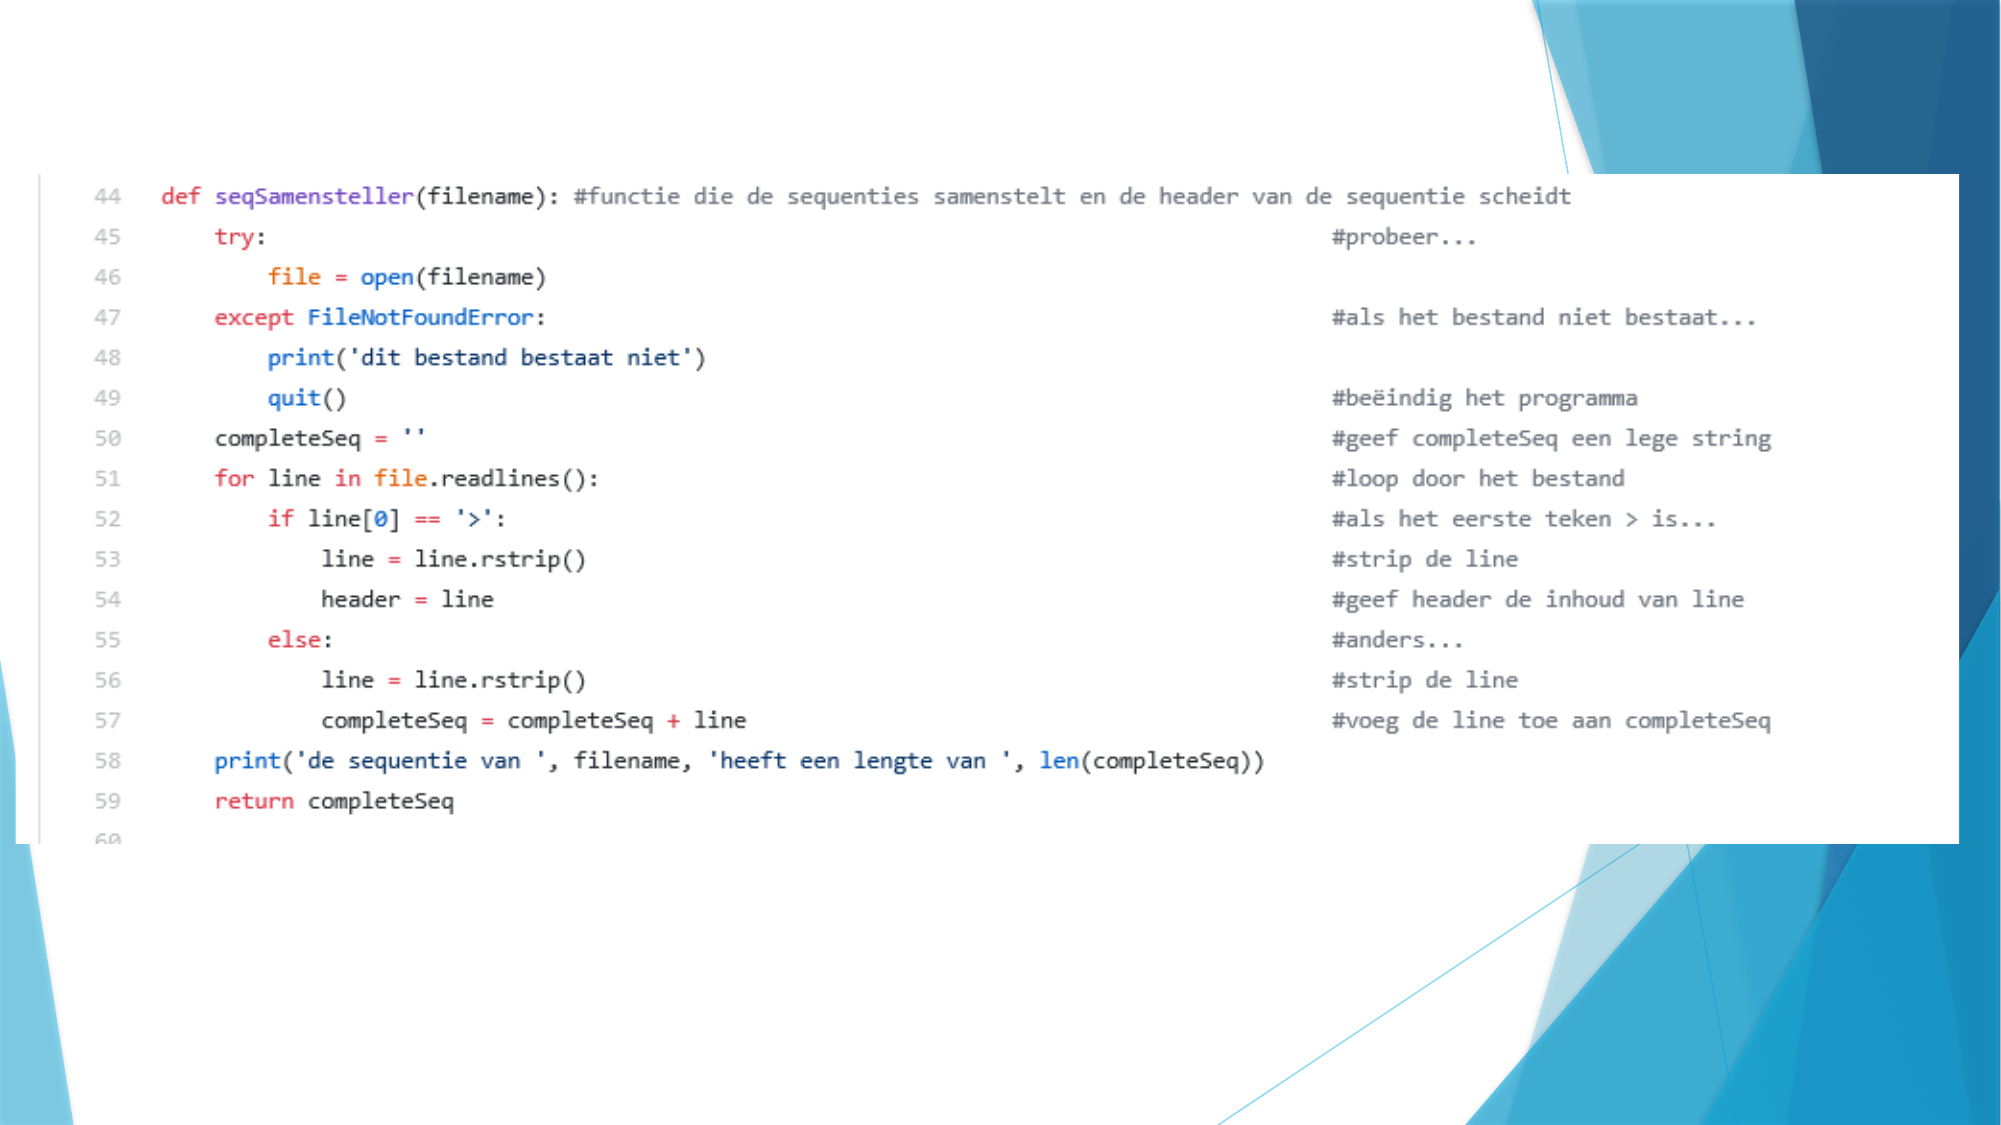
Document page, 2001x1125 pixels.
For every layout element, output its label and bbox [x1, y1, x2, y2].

picture [15, 174, 1960, 845]
